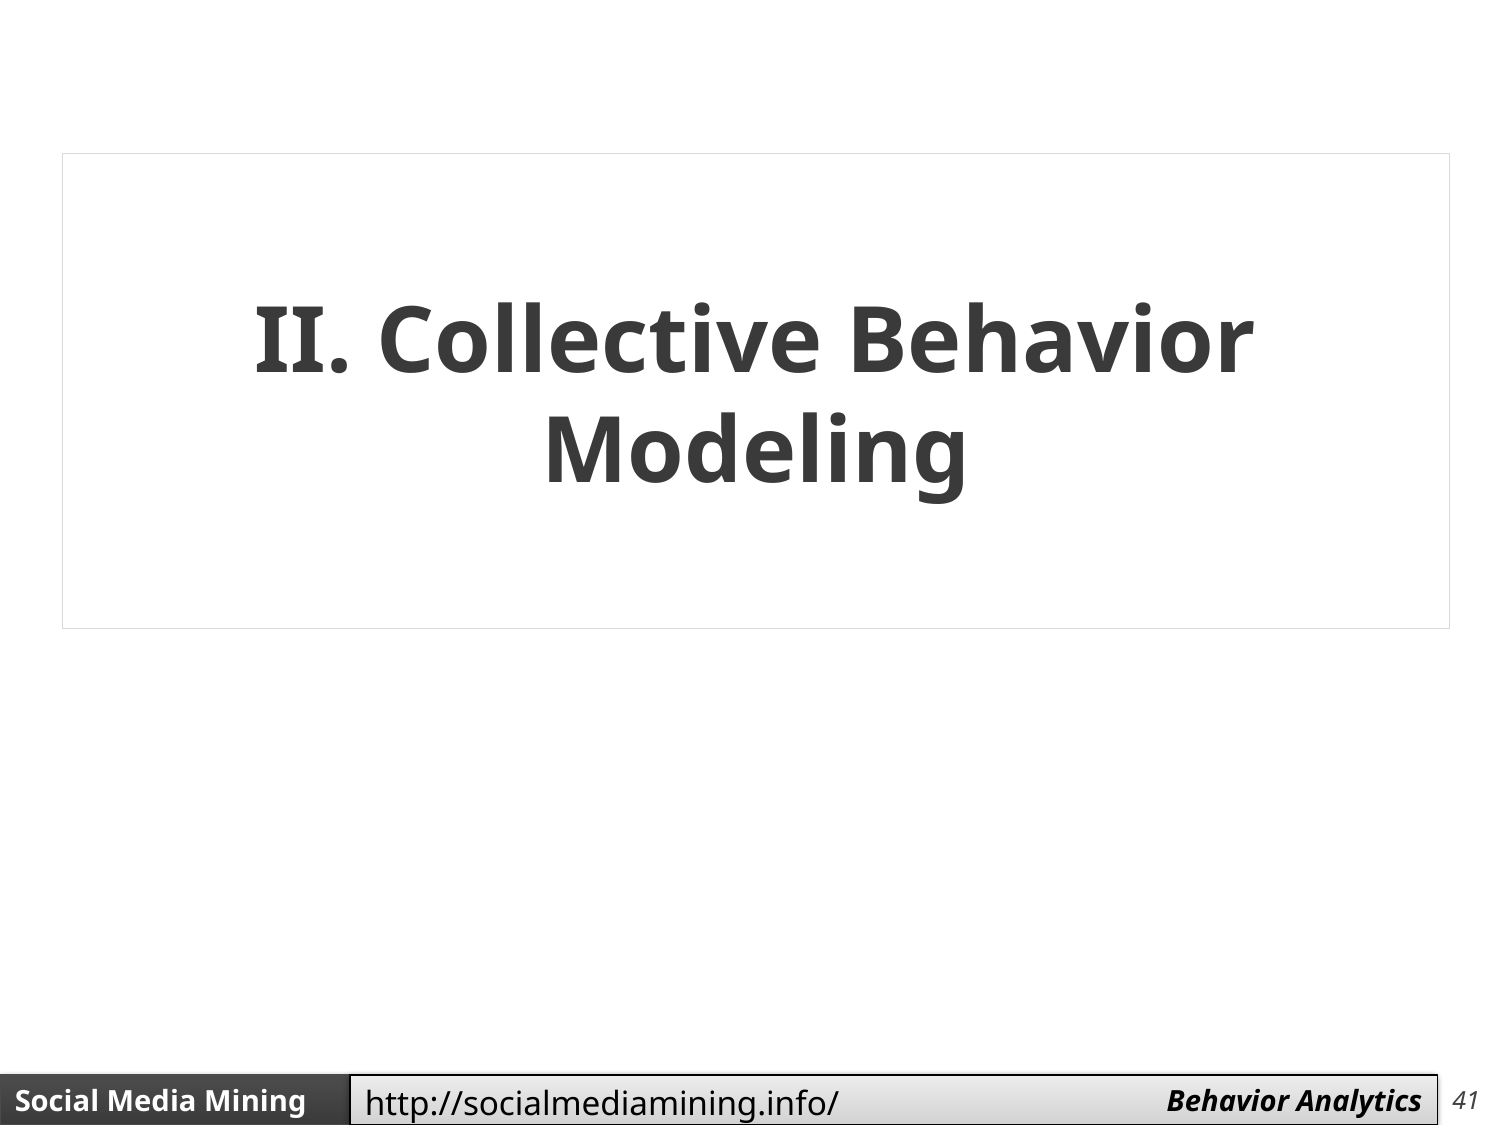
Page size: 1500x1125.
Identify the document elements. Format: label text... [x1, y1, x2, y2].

title II. Collective Behavior Modeling [62, 153, 1450, 629]
